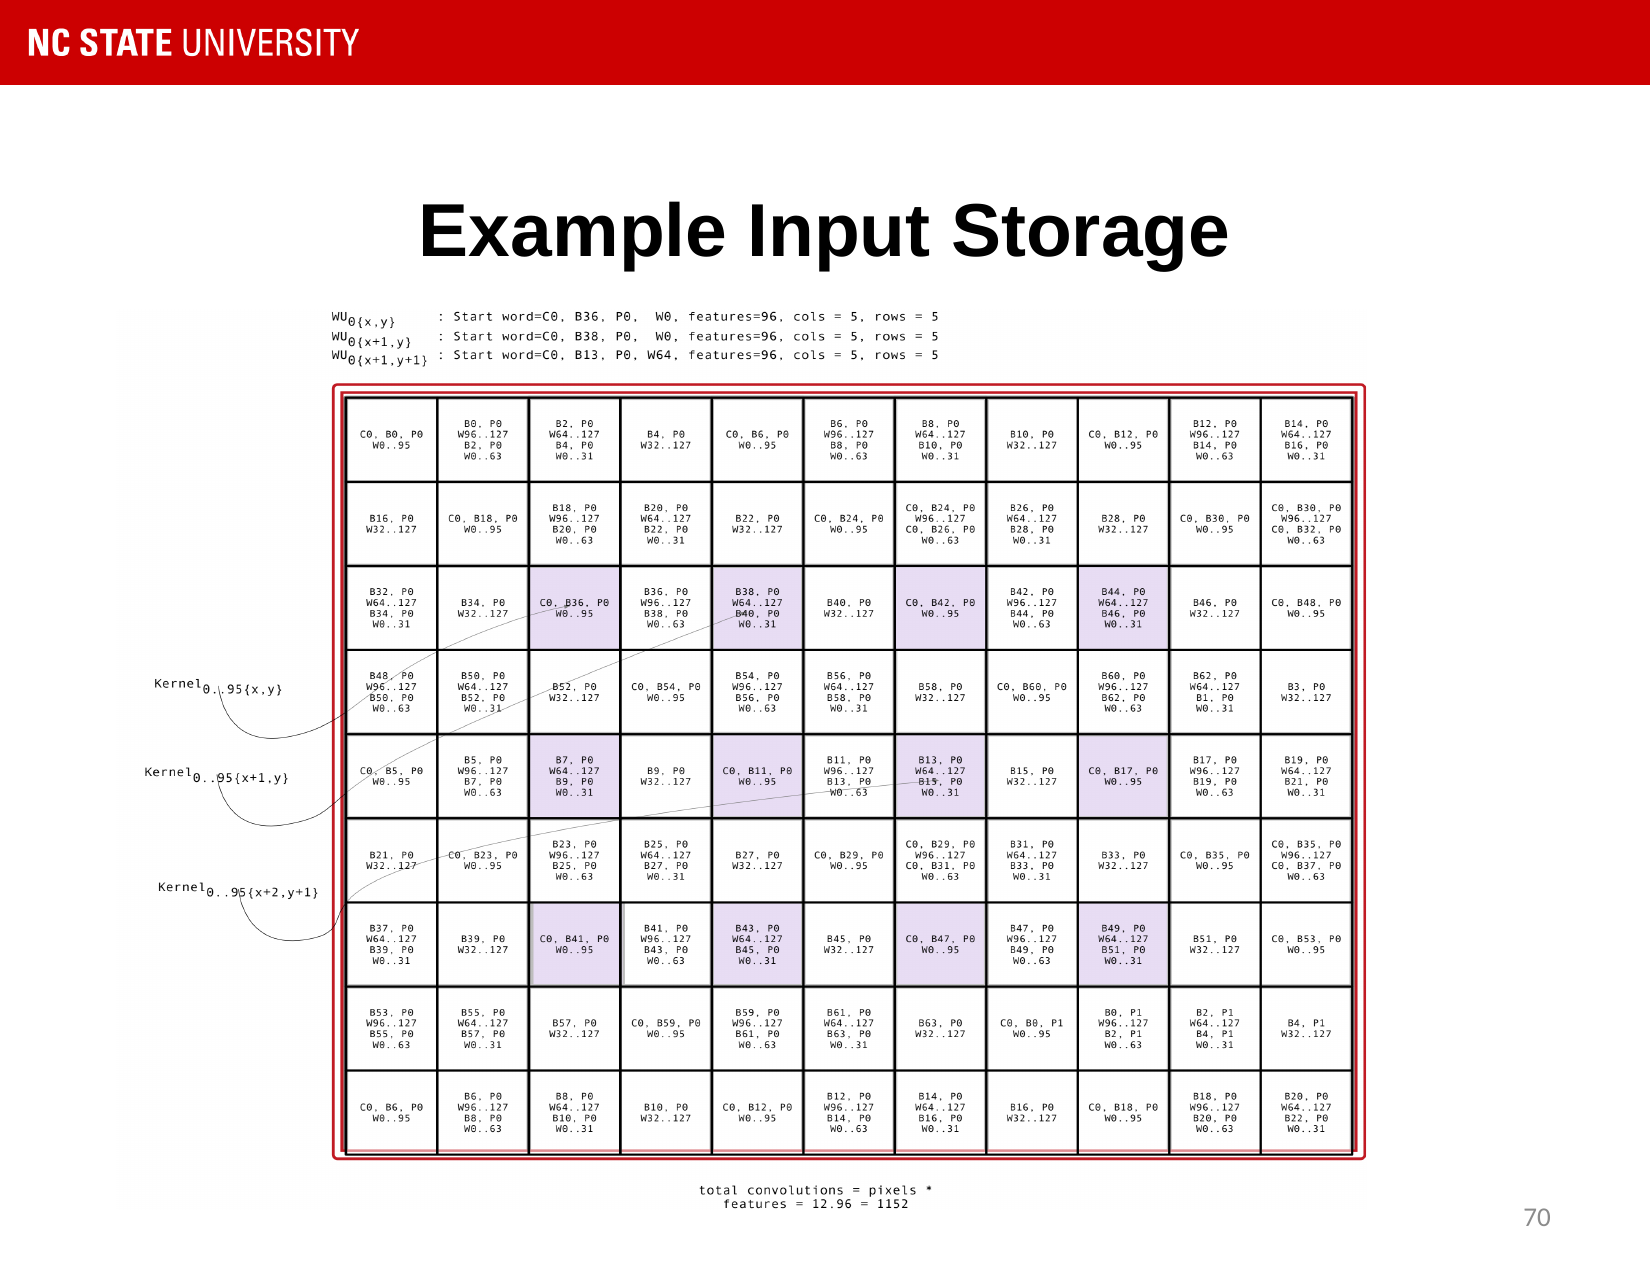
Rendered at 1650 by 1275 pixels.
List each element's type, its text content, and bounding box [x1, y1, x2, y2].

title Example Input Storage [82, 127, 1568, 326]
slide_number 70 [1538, 1181, 1568, 1250]
picture [0, 0, 1650, 85]
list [47, 282, 1534, 1275]
